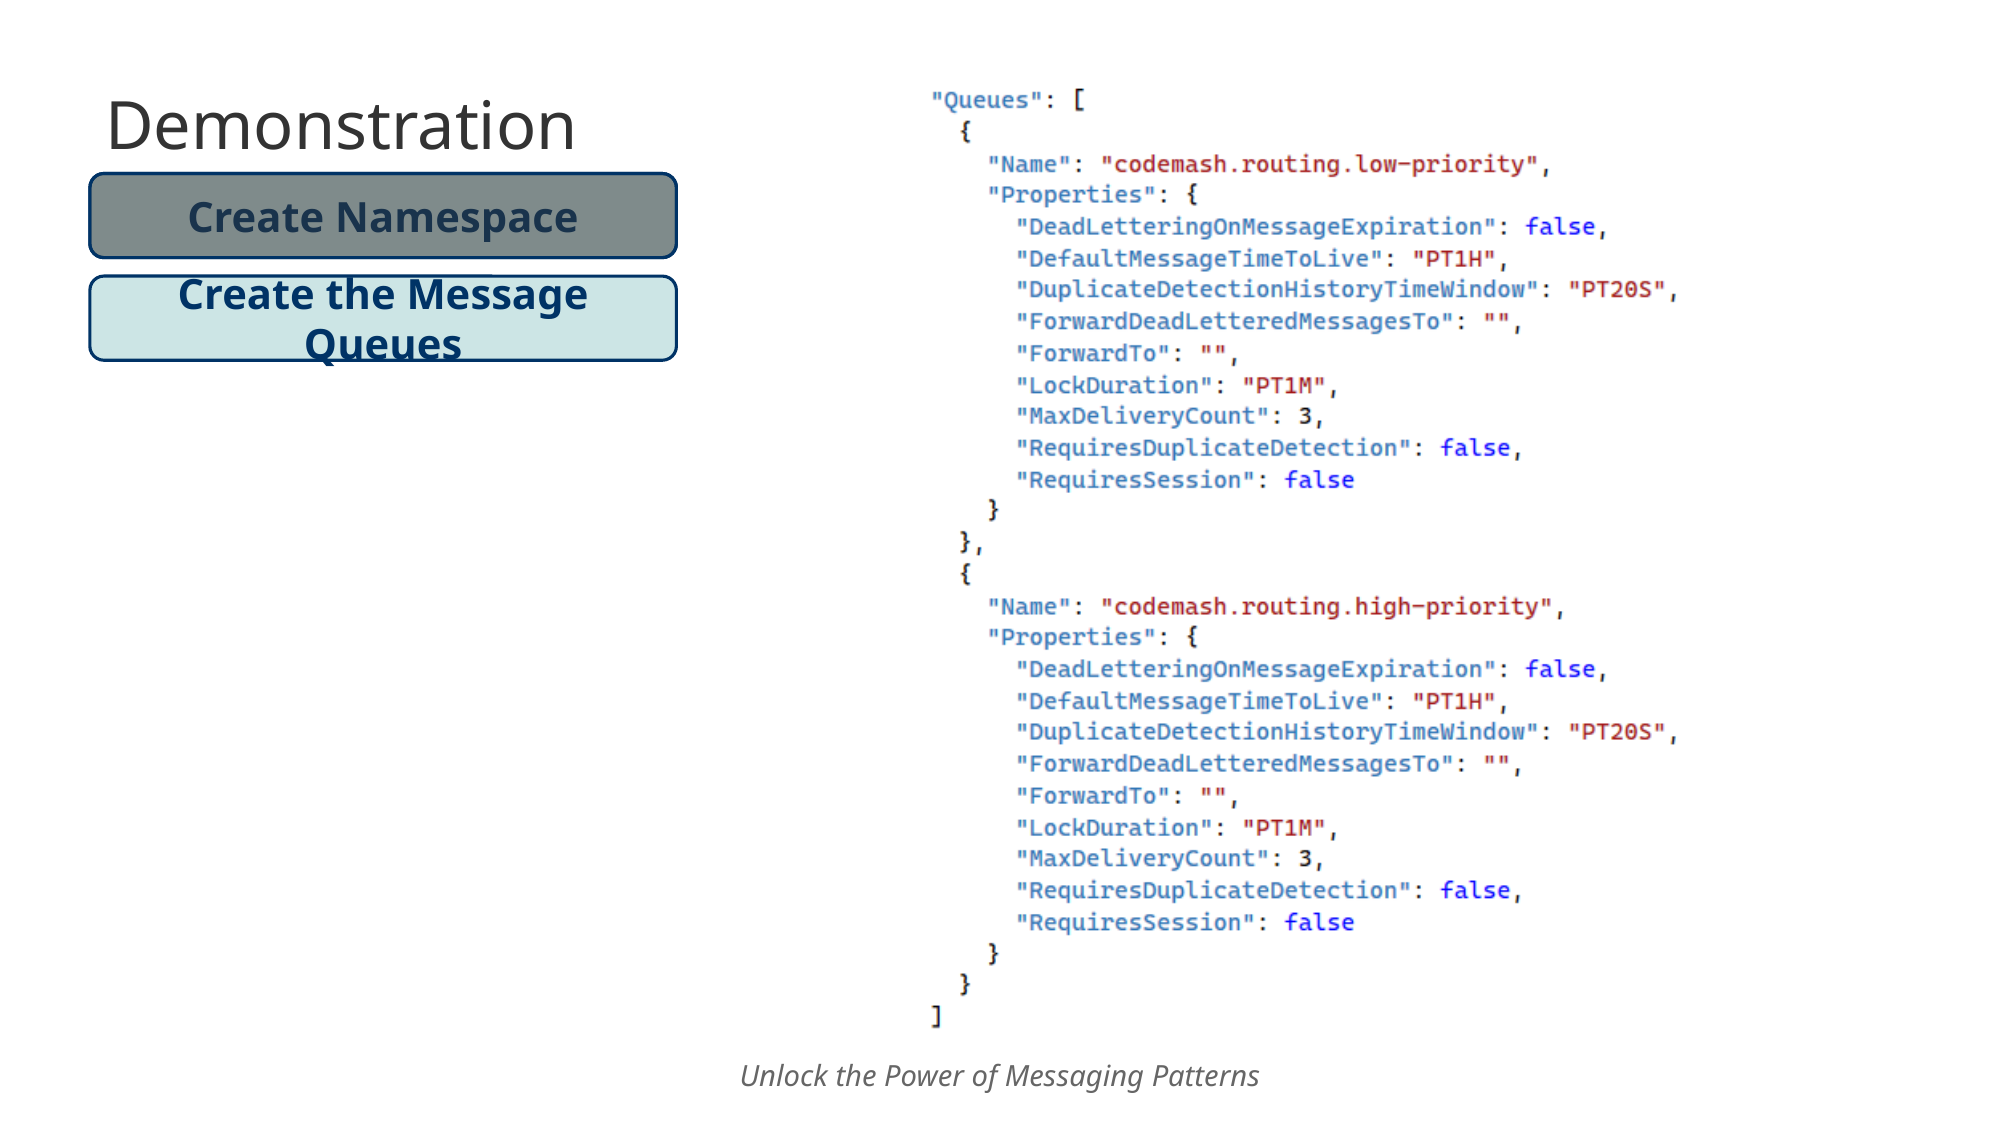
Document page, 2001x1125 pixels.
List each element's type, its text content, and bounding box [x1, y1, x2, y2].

text_box Create the Message Queues [88, 274, 678, 362]
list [919, 80, 1717, 1038]
title Demonstration [90, 75, 677, 172]
text_box [88, 171, 678, 260]
